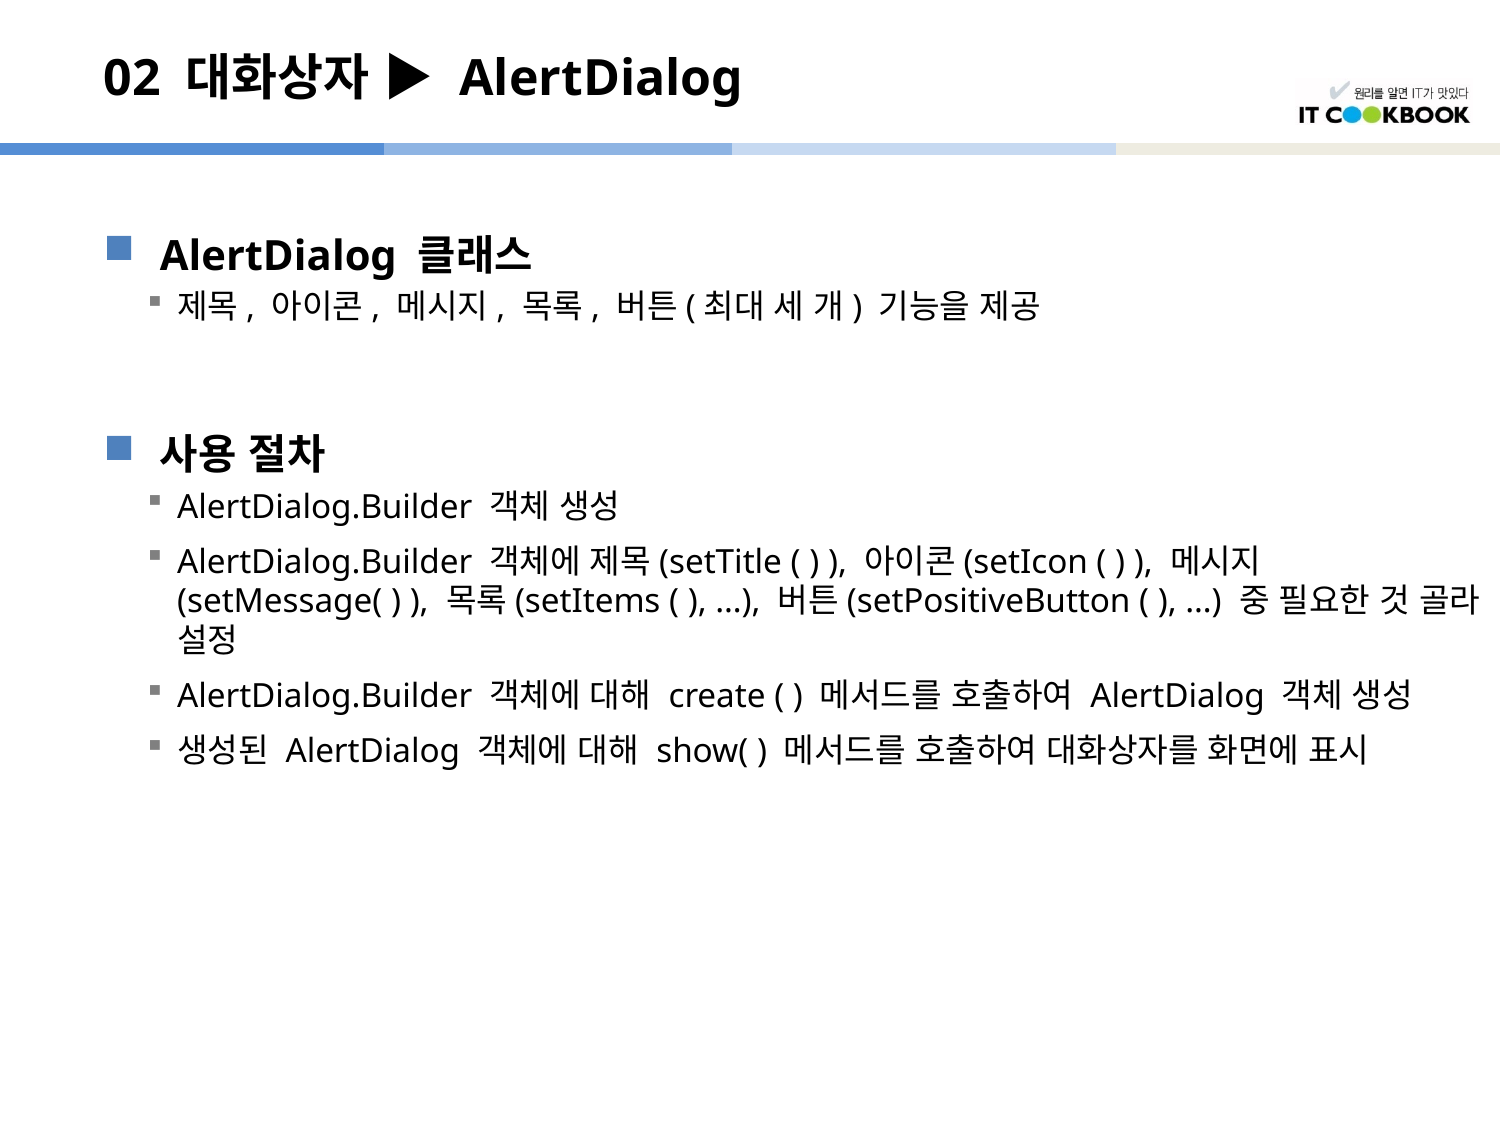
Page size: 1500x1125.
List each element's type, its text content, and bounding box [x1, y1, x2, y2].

picture [1295, 78, 1473, 125]
list AlertDialog 클래스 제목, 아이콘, 메시지, 목록, 버튼(최대 세 개) 기능을 제공 사용 절차 AlertDialog.Builder 객체 생성 AlertDialog.Builder 객체에 제목(setTitle ( ) ), 아이콘(setIcon ( ) ), 메시지(setMessage( ) ), 목록(setItems ( ), …), 버튼(setPositiveButton ( ), …) 중 필요한 것 골라 설정 AlertDialog.Builder 객체에 대해 create ( ) 메서드를 호출하여 AlertDialog 객체 생성 생성된 AlertDialog 객체에 대해 show( ) 메서드를 호출하여 대화상자를 화면에 표시 [88, 196, 1500, 1083]
title 02 대화상자 ▶ AlertDialog [88, 30, 1330, 121]
